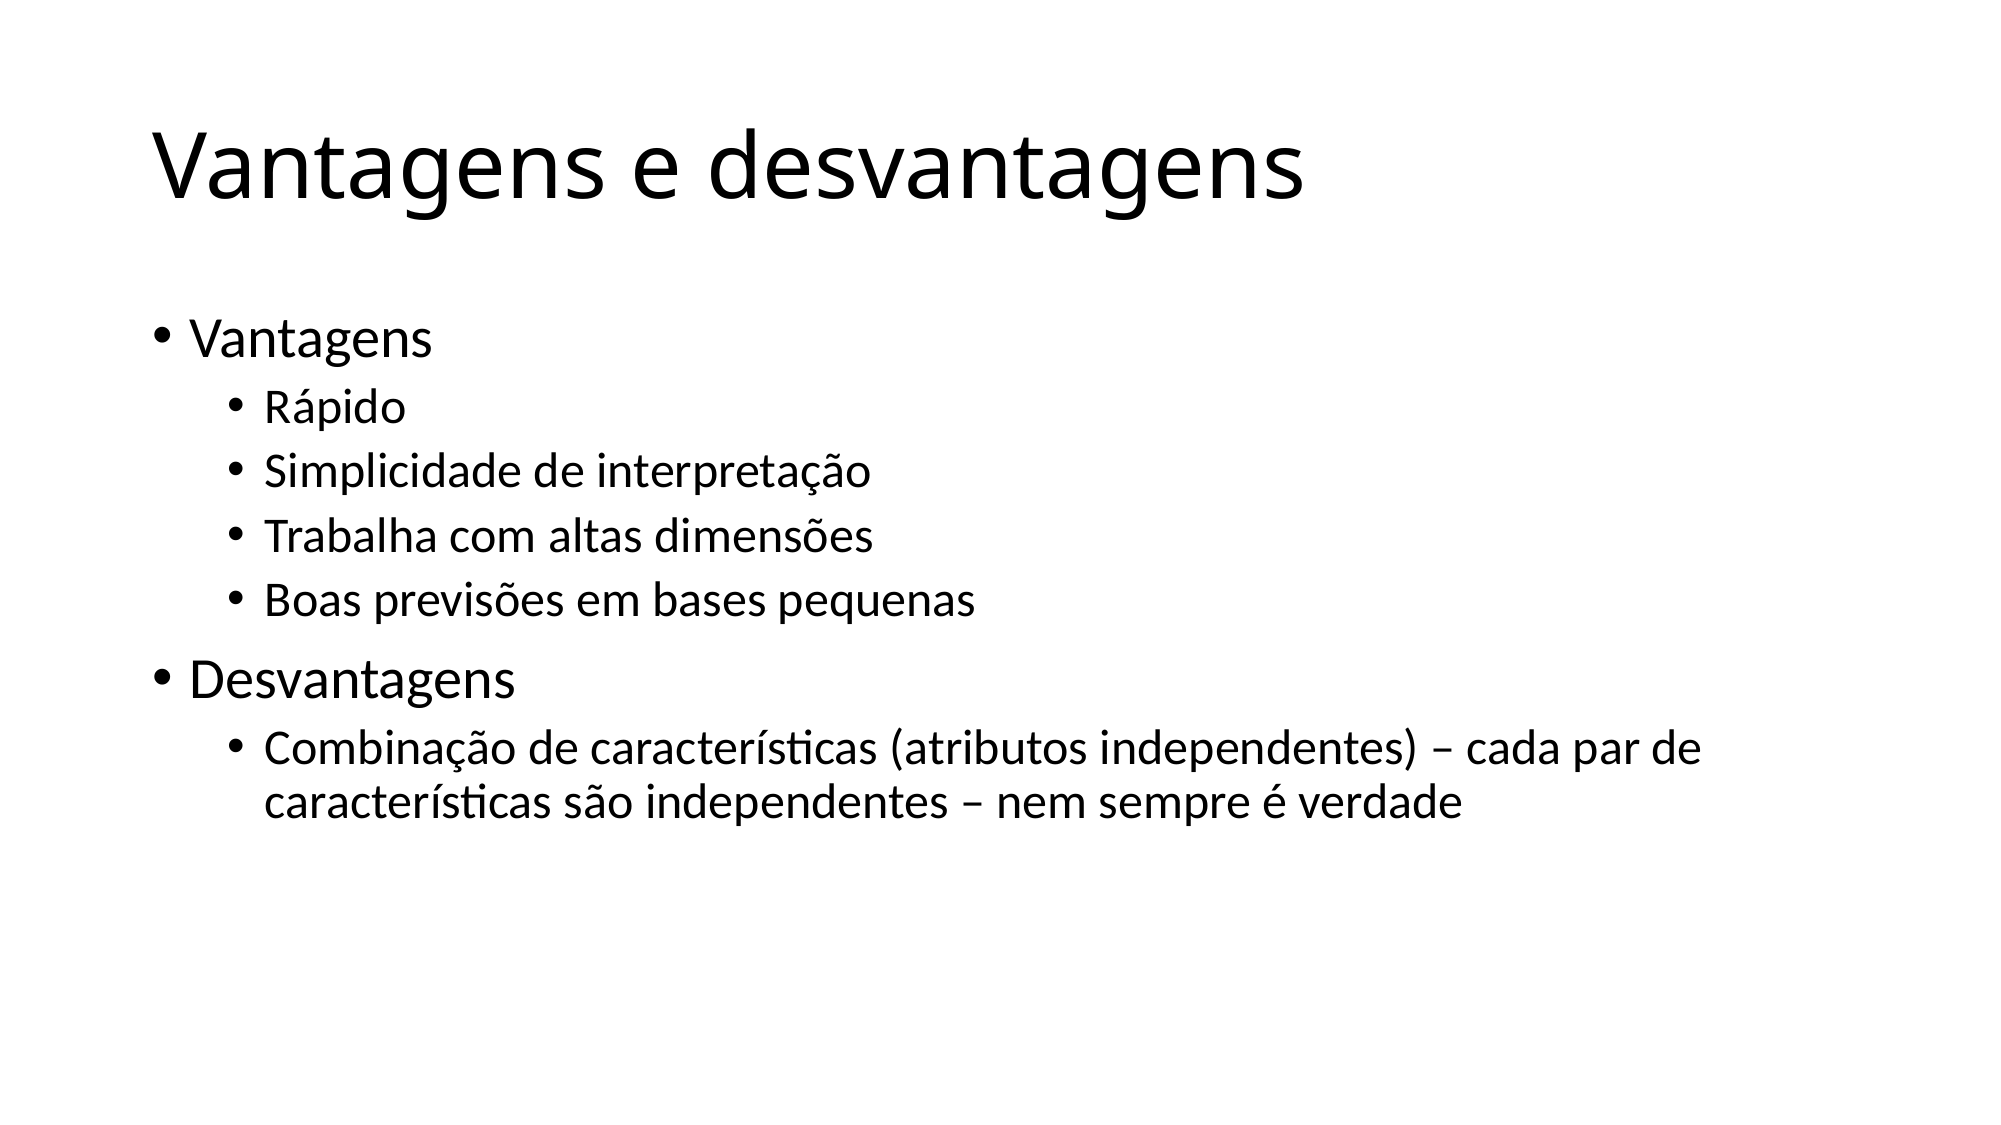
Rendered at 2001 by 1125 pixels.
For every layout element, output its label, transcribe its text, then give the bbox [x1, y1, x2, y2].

list Vantagens Rápido Simplicidade de interpretação Trabalha com altas dimensões Boas previsões em bases pequenas Desvantagens Combinação de características (atributos independentes) – cada par de características são independentes – nem sempre é verdade [137, 299, 1863, 1014]
title Vantagens e desvantagens [137, 59, 1863, 278]
